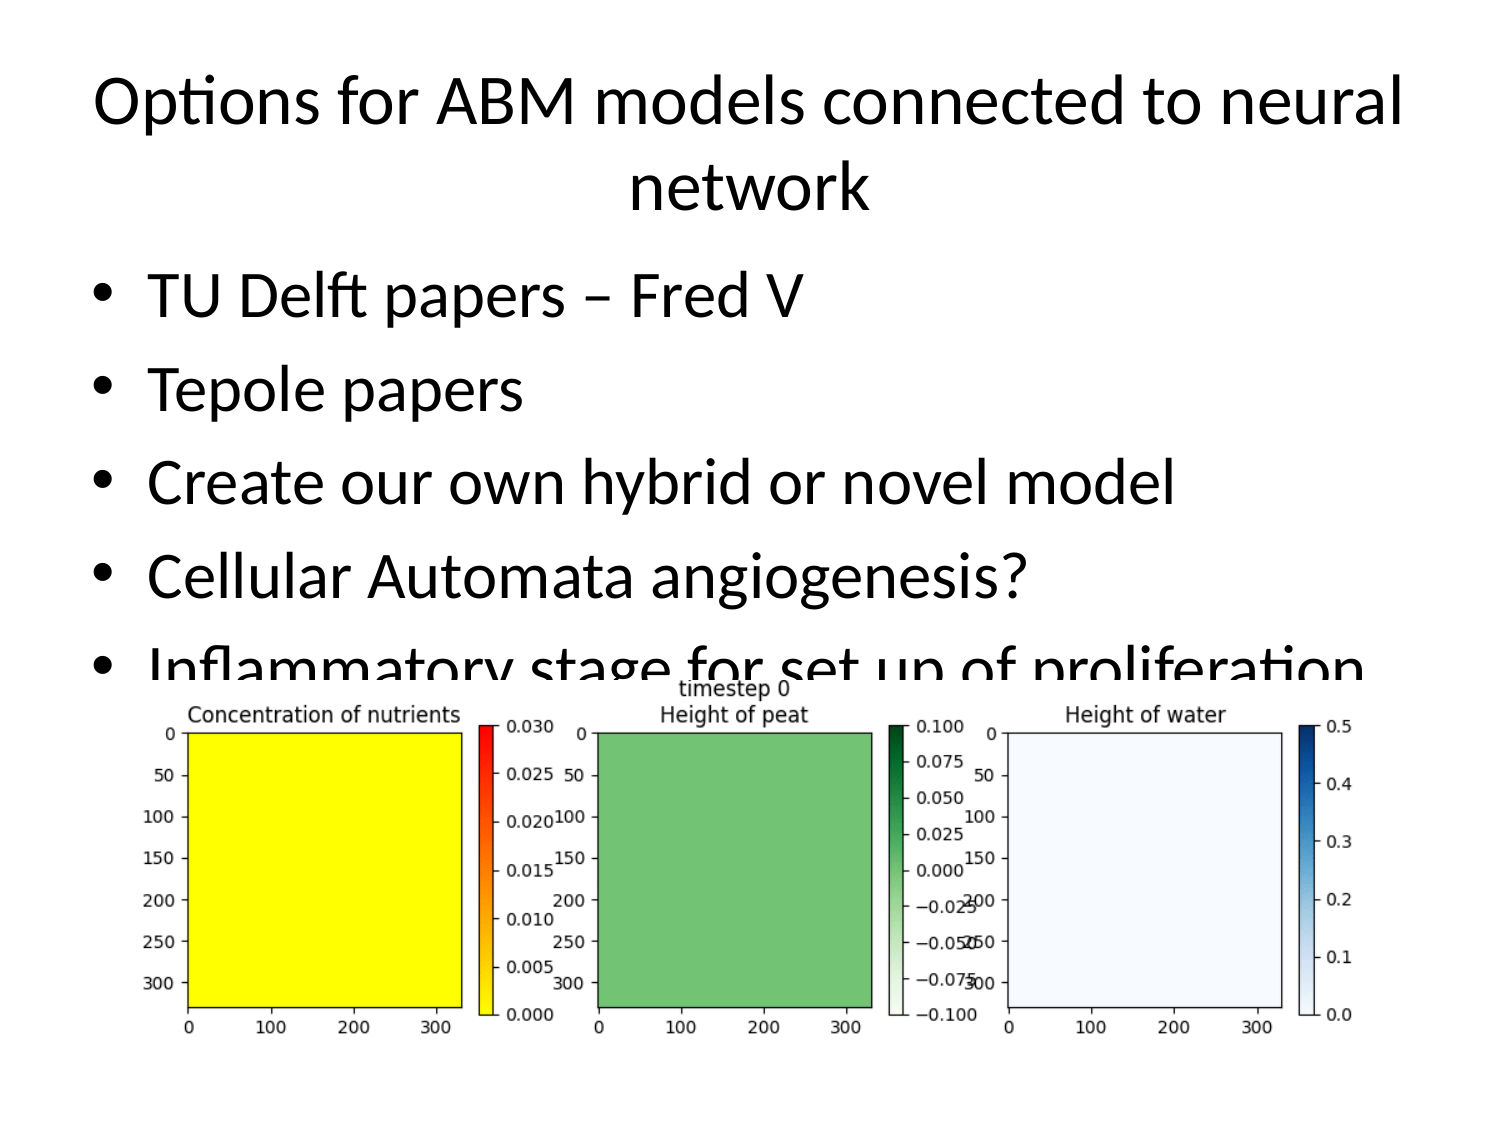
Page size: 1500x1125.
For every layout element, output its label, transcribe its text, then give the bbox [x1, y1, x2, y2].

picture [0, 680, 1500, 1056]
list TU Delft papers – Fred V Tepole papers Create our own hybrid or novel model Cellular Automata angiogenesis? Inflammatory stage for set up of proliferation [76, 243, 1427, 678]
title Options for ABM models connected to neural network [75, 45, 1425, 233]
